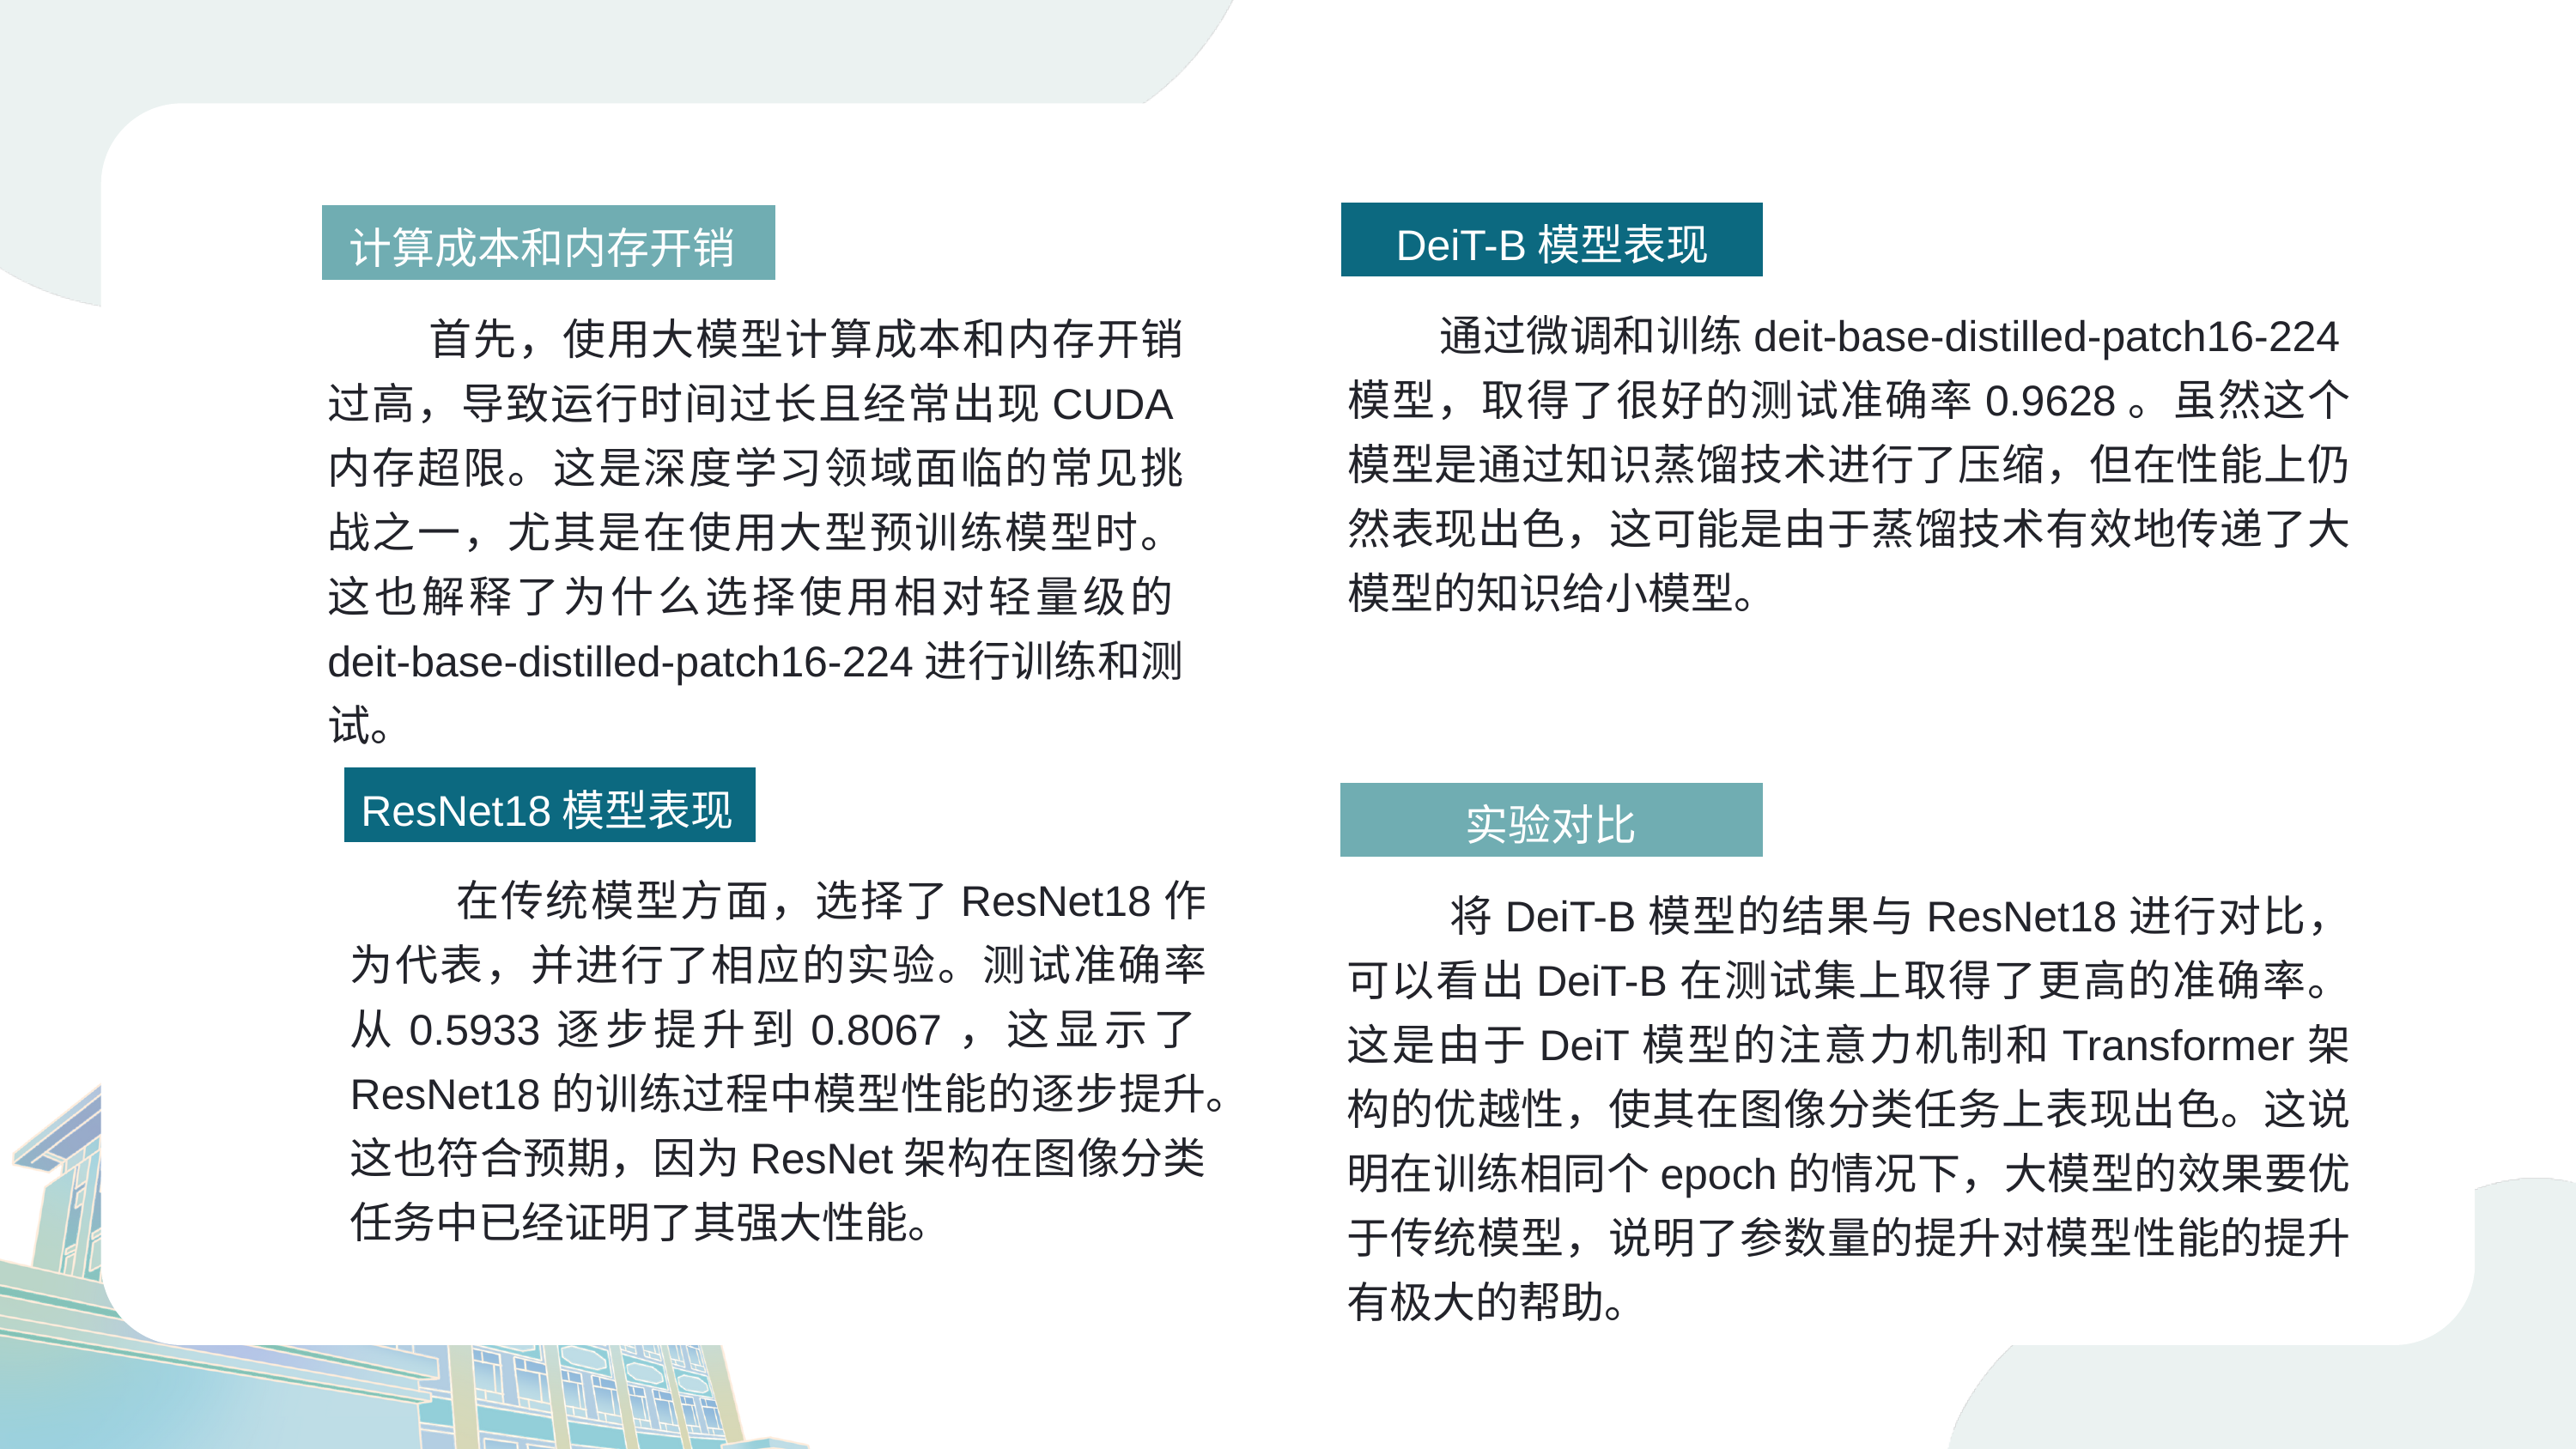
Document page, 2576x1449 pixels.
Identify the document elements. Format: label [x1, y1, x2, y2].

text_box [1340, 782, 2351, 1325]
picture [0, 911, 852, 1449]
text_box [321, 179, 1184, 683]
text_box [1341, 202, 2351, 681]
text_box [100, 103, 2476, 1345]
text_box [344, 742, 1206, 1246]
